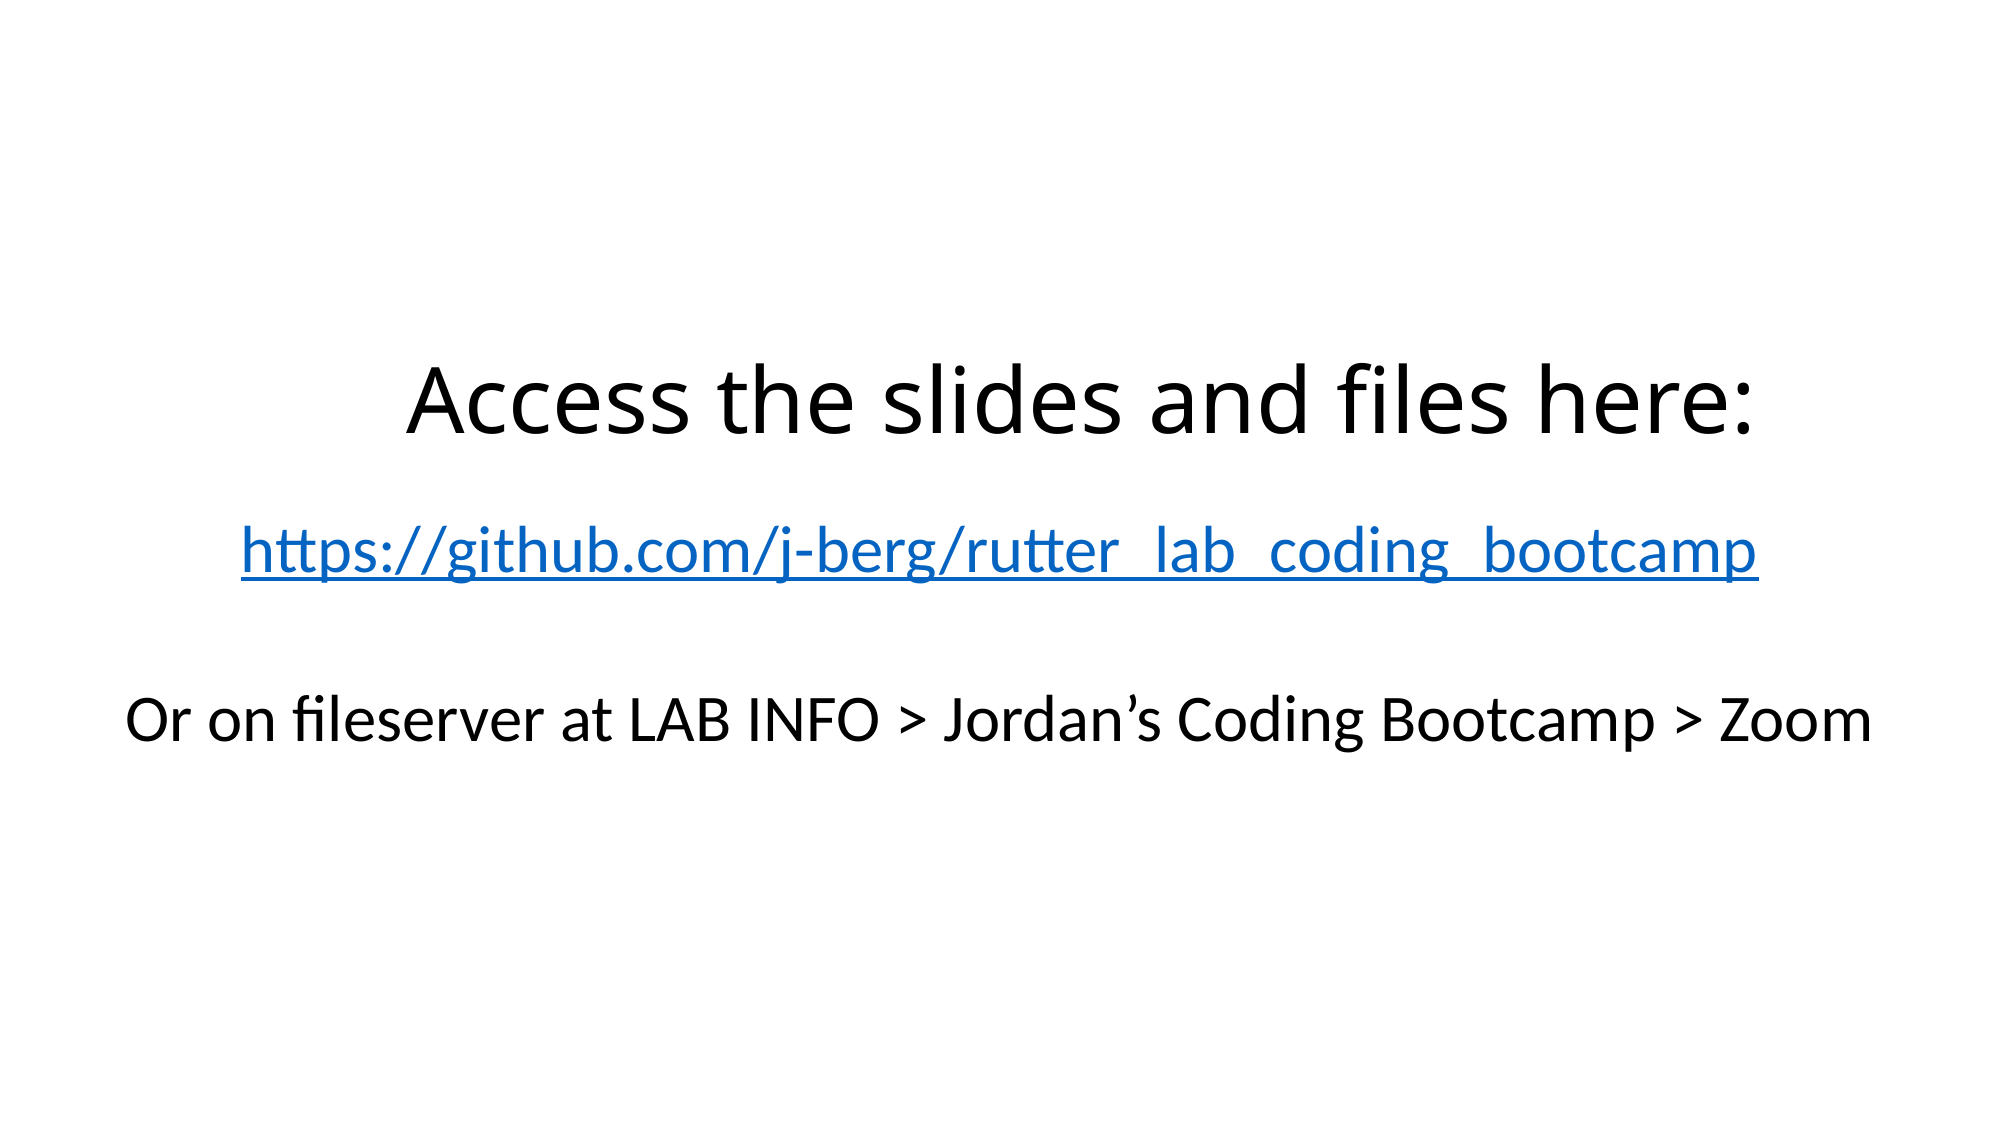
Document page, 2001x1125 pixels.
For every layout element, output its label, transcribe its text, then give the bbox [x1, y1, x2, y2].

text_box Or on fileserver at LAB INFO > Jordan’s Coding Bootcamp > Zoom [110, 667, 1890, 763]
title Access the slides and files here: [390, 345, 2000, 563]
text_box https://github.com/j-berg/rutter_lab_coding_bootcamp [226, 498, 1774, 594]
